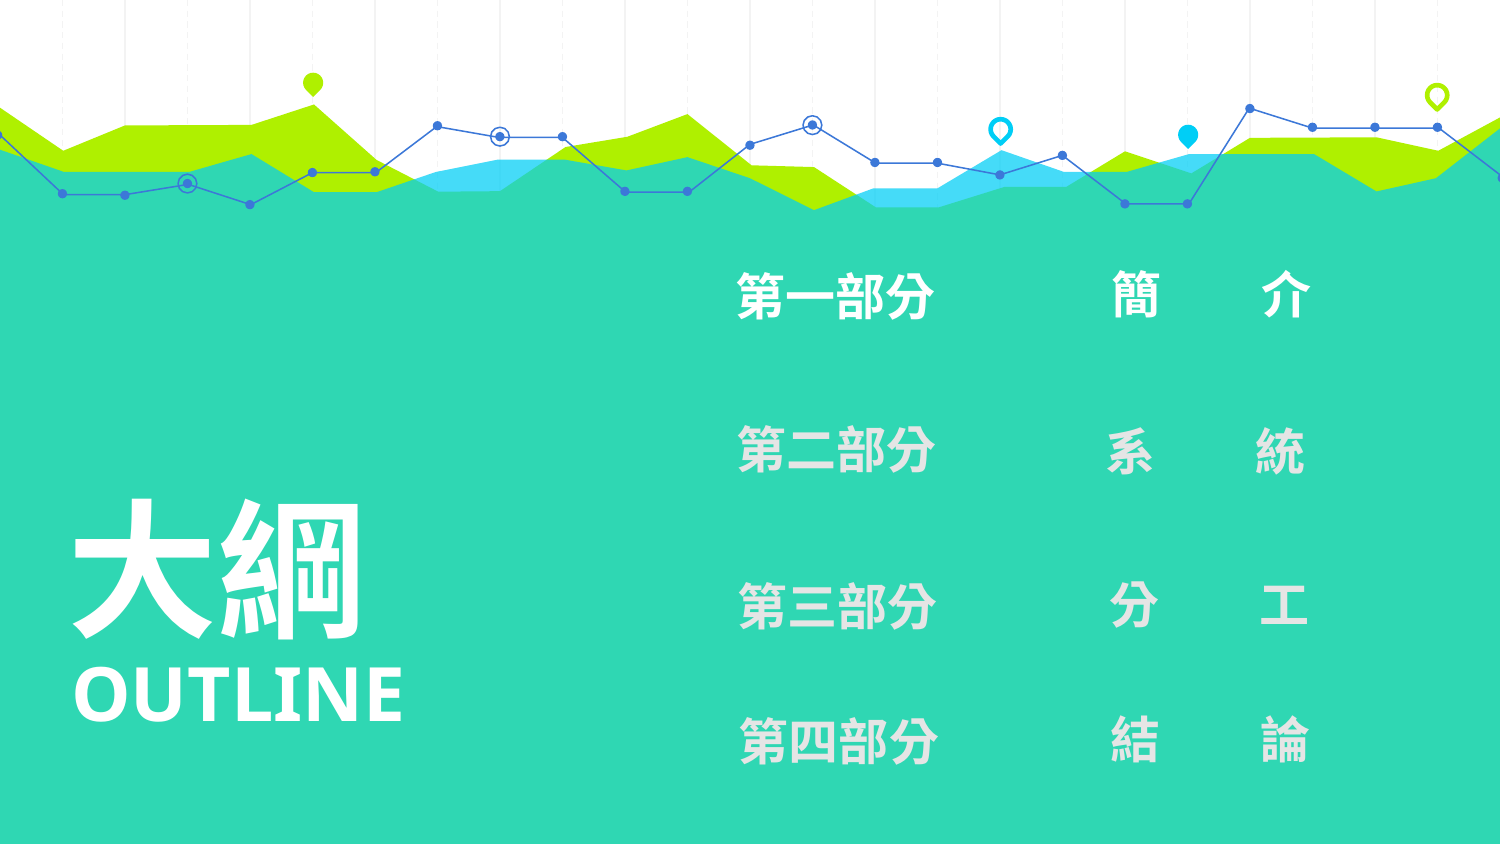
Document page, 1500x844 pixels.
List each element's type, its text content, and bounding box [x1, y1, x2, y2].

text_box 系 統 [1037, 403, 1374, 497]
text_box 結 論 [1042, 691, 1379, 786]
text_box 分 工 [1041, 556, 1378, 651]
text_box 第四部分 [670, 693, 1008, 788]
text_box 第三部分 [669, 558, 1007, 653]
text_box OUTLINE [56, 634, 434, 752]
text_box 簡 介 [1043, 246, 1380, 340]
title 大綱 [52, 496, 430, 672]
subtitle 第一部分 [667, 248, 1004, 342]
text_box 第二部分 [668, 402, 1005, 496]
